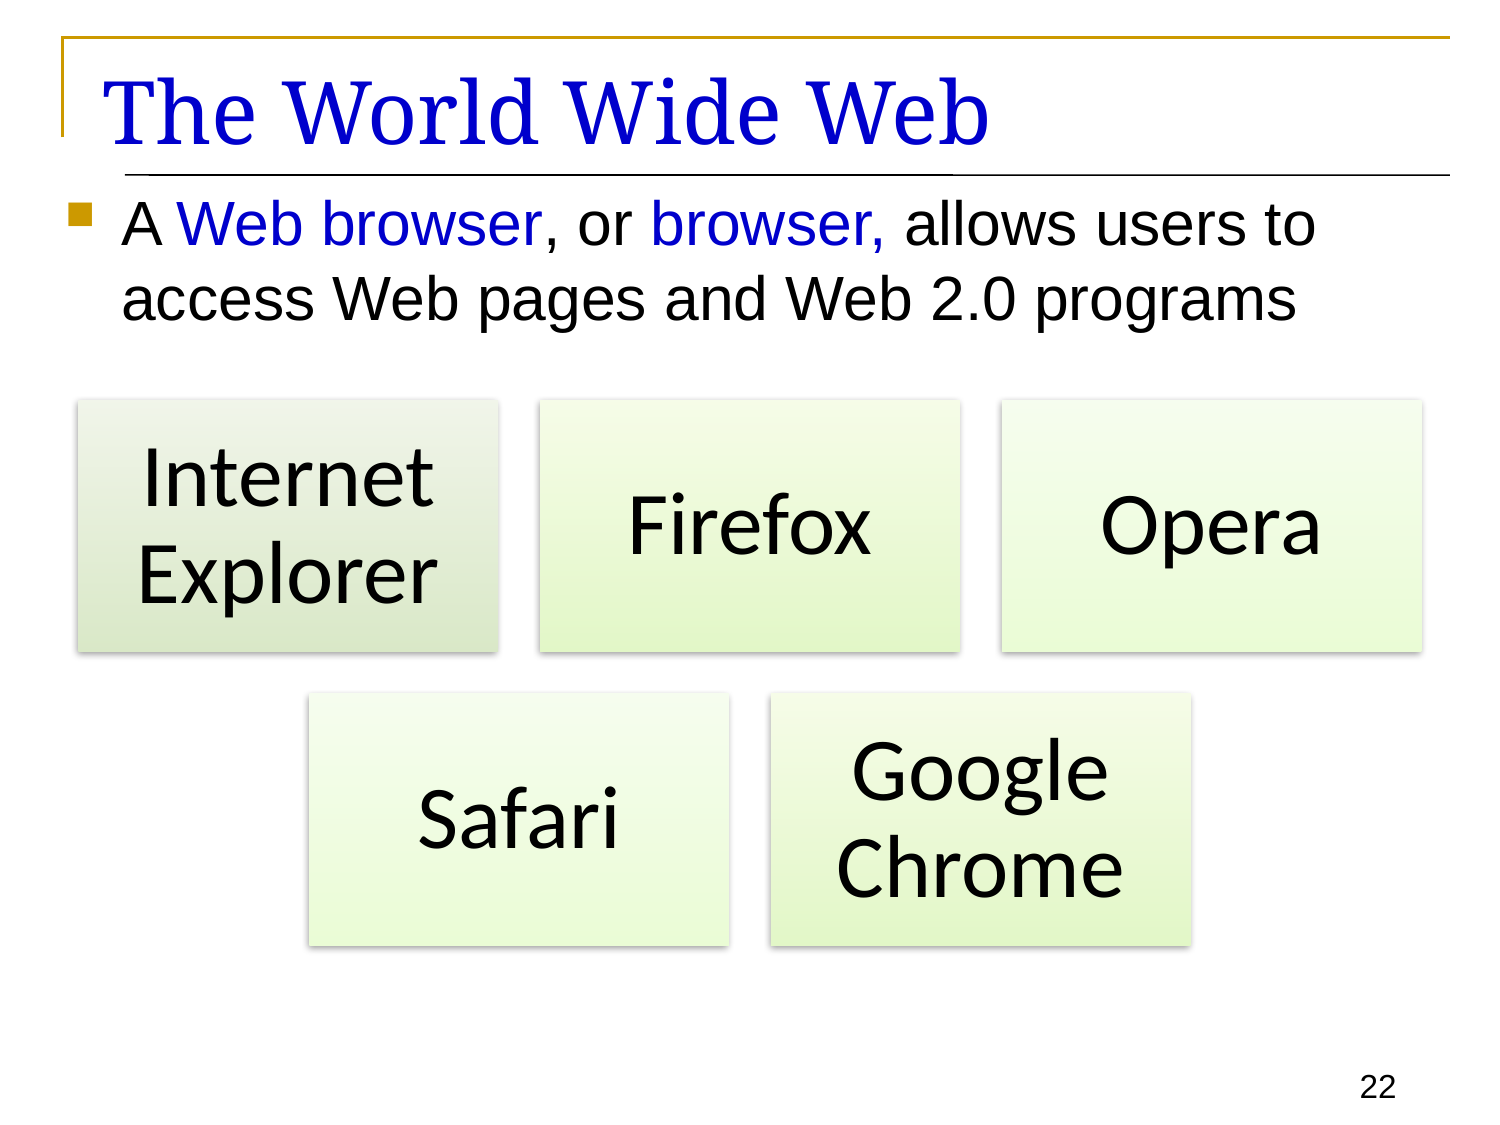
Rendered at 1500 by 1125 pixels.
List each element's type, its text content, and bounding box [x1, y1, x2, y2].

list A Web browser, or browser, allows users to access Web pages and Web 2.0 programs [49, 174, 1451, 399]
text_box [49, 399, 1451, 947]
title The World Wide Web [87, 49, 1451, 163]
